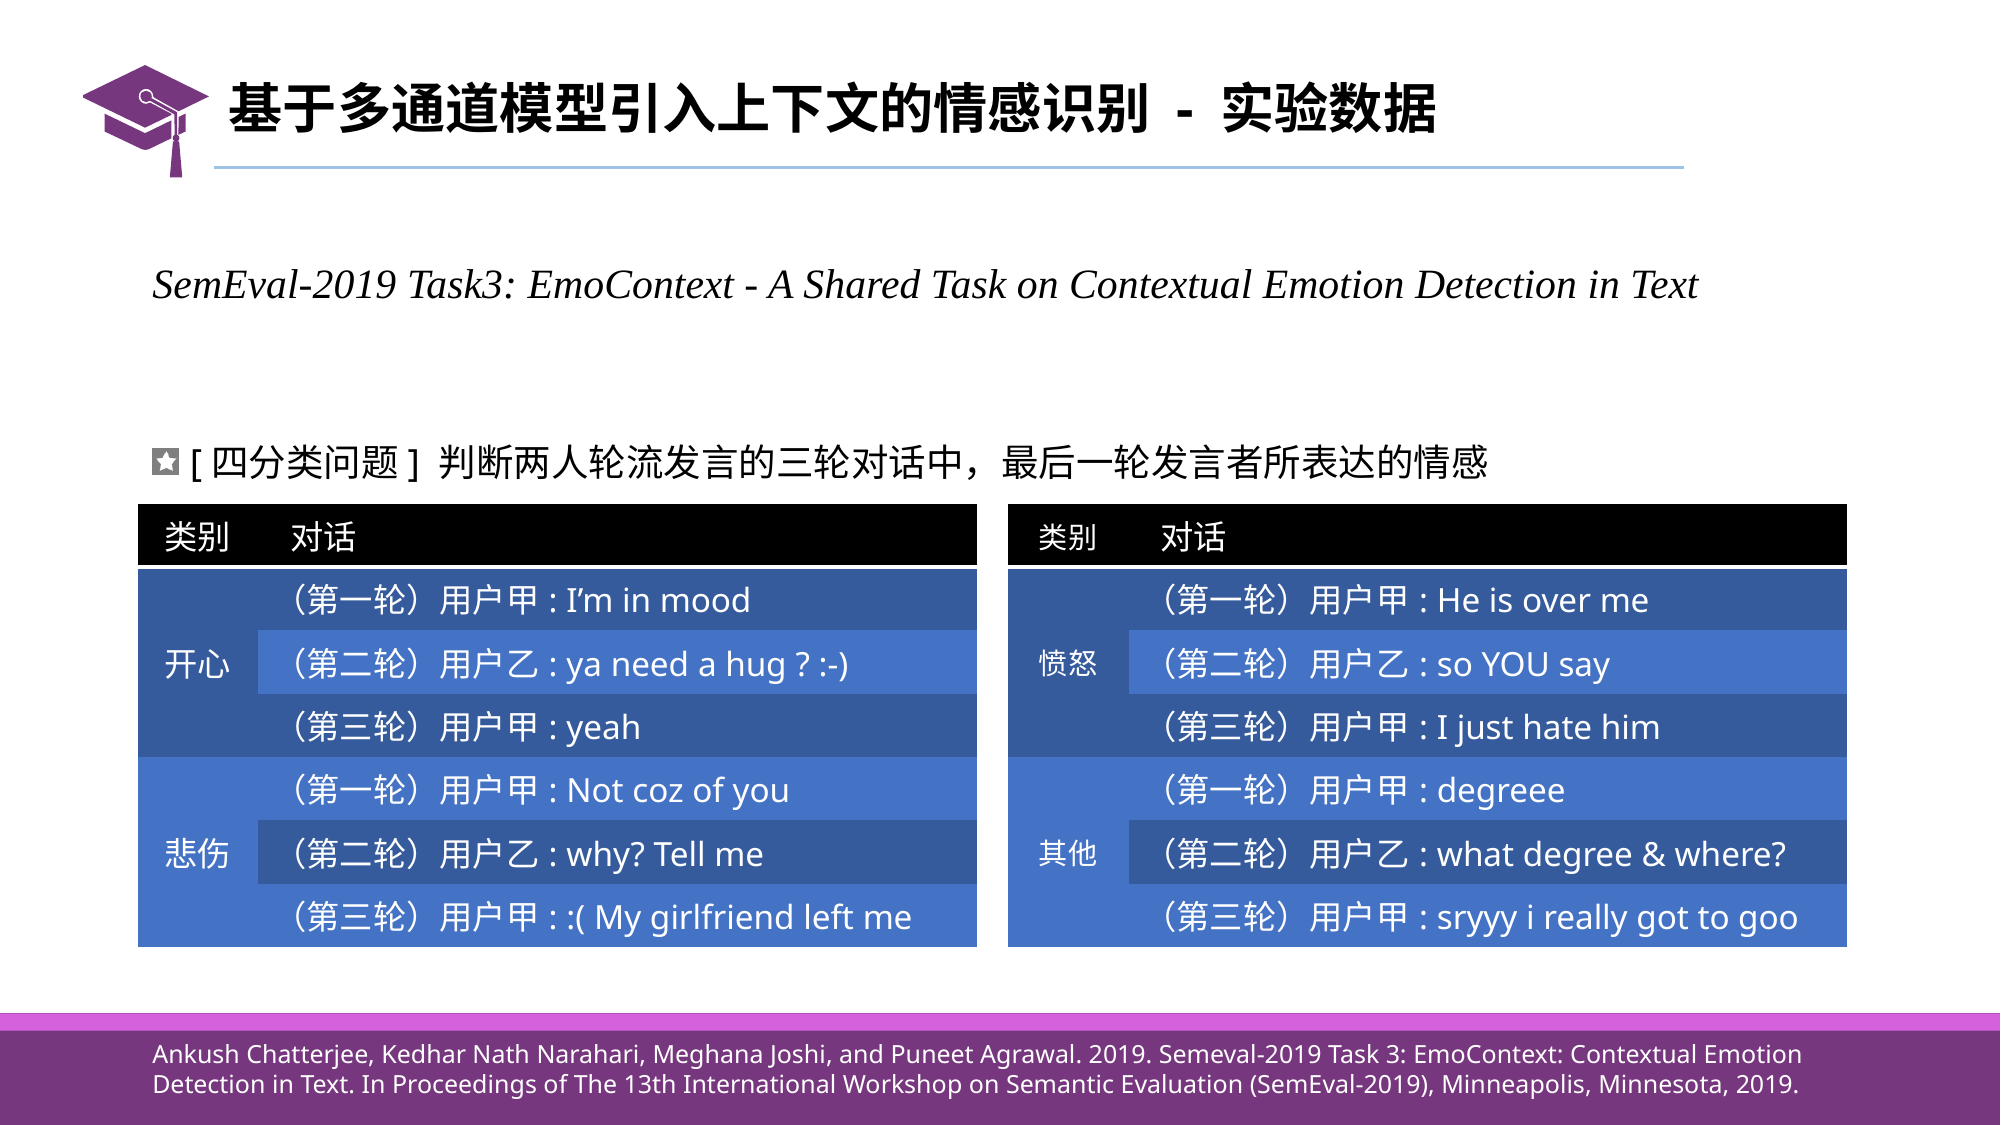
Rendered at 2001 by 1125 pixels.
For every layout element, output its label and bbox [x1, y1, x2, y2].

table_header [1008, 504, 1847, 565]
text_box [0, 1012, 2000, 1125]
picture [152, 448, 179, 475]
table_cell [1008, 569, 1847, 947]
table_cell [138, 569, 977, 947]
list [137, 224, 1863, 939]
title [213, 55, 1619, 166]
text_box [83, 65, 209, 178]
table_header [138, 504, 977, 565]
